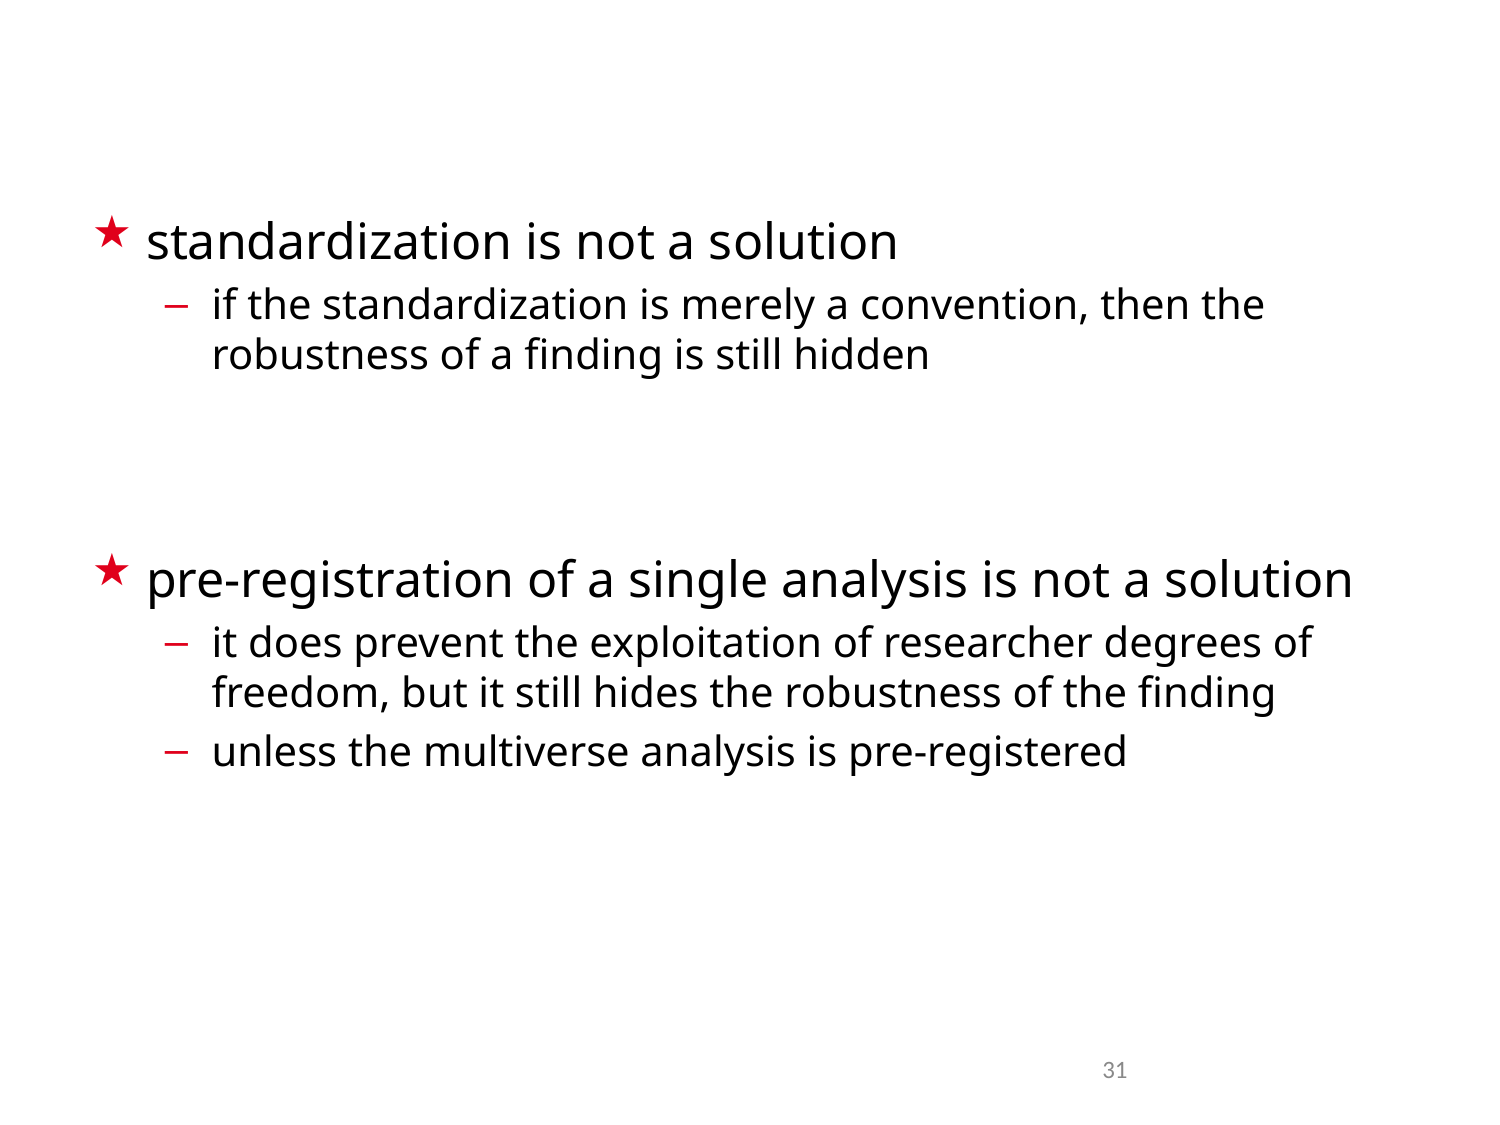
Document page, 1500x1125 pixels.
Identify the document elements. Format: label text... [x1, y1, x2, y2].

list standardization is not a solution if the standardization is merely a convention, then the robustness of a finding is still hidden pre-registration of a single analysis is not a solution it does prevent the exploitation of researcher degrees of freedom, but it still hides the robustness of the finding unless the multiverse analysis is pre-registered [75, 202, 1425, 1005]
slide_number 31 [1087, 1045, 1425, 1106]
